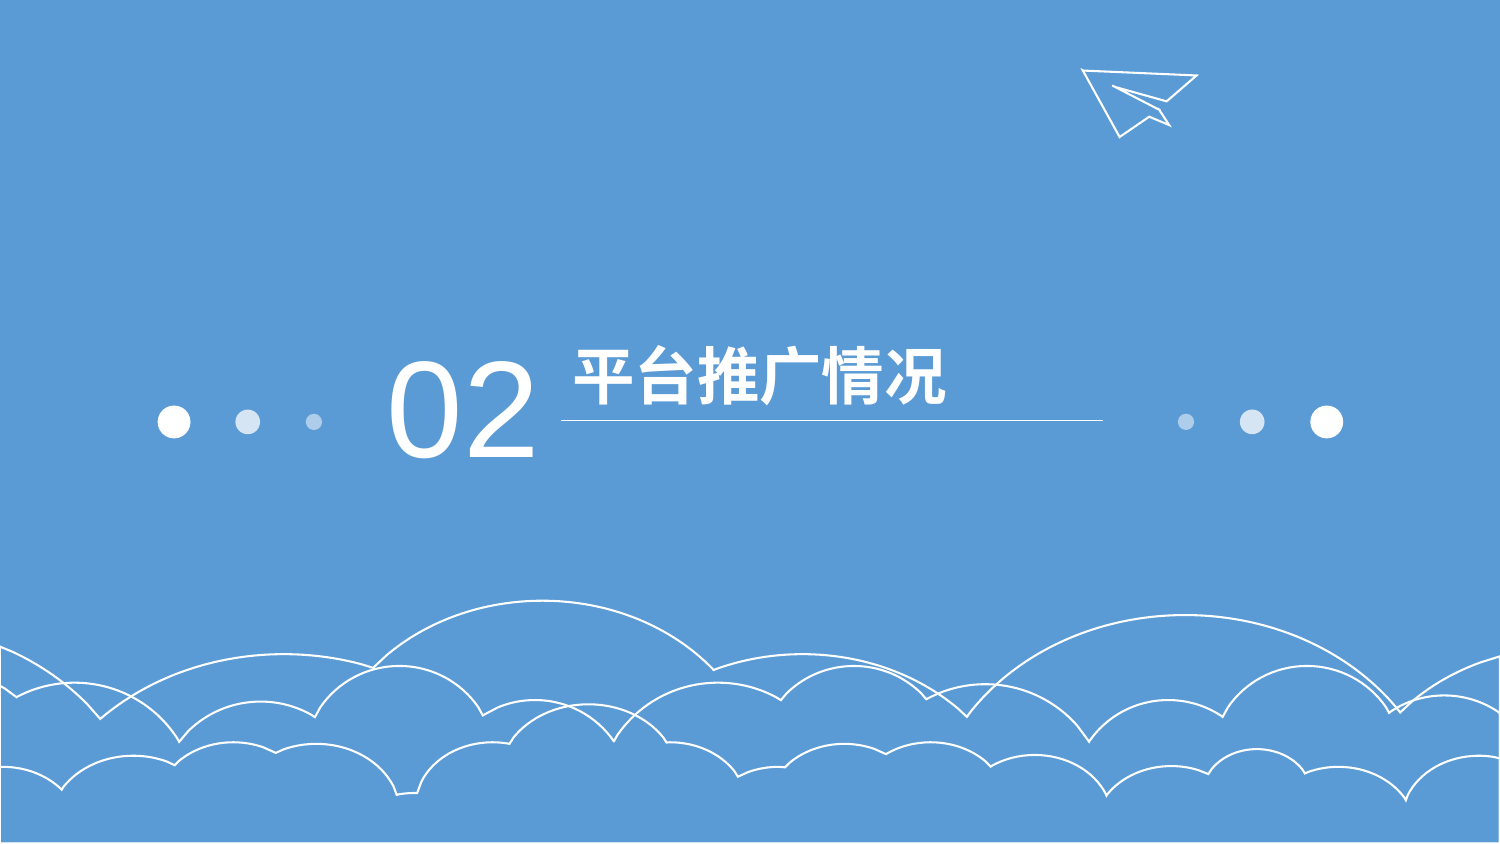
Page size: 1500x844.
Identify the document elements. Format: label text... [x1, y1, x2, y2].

text_box 02 [374, 312, 552, 491]
text_box 平台推广情况 [561, 315, 1154, 418]
